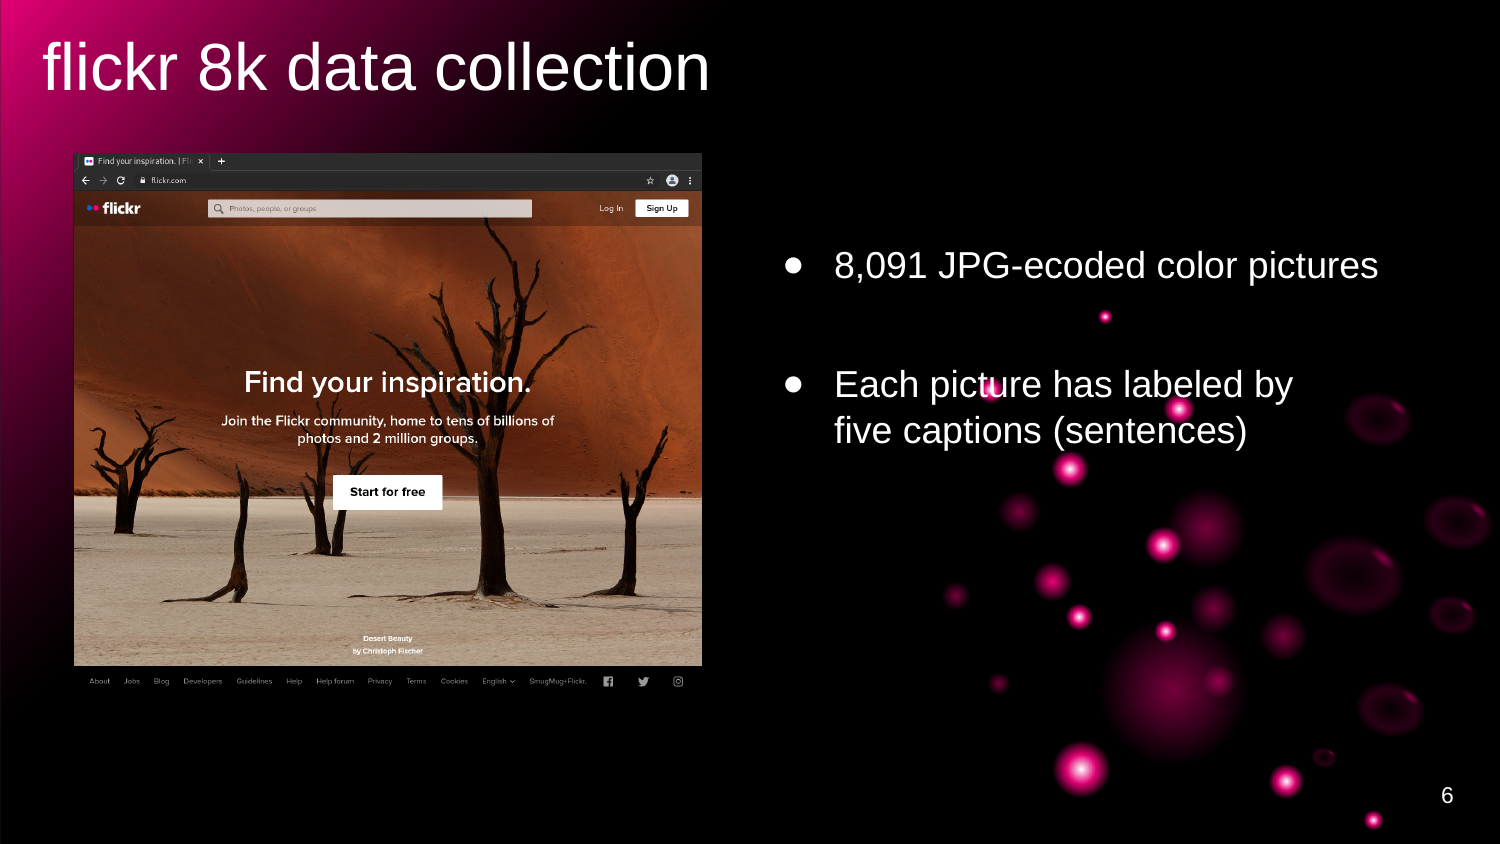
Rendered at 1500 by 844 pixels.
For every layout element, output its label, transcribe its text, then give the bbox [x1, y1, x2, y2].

list 8,091 JPG-ecoded color pictures Each picture has labeled by five captions (sentences) [759, 196, 1460, 769]
slide_number 6 [1406, 776, 1454, 813]
title flickr 8k data collection [42, 32, 1458, 99]
picture [0, 0, 1500, 844]
